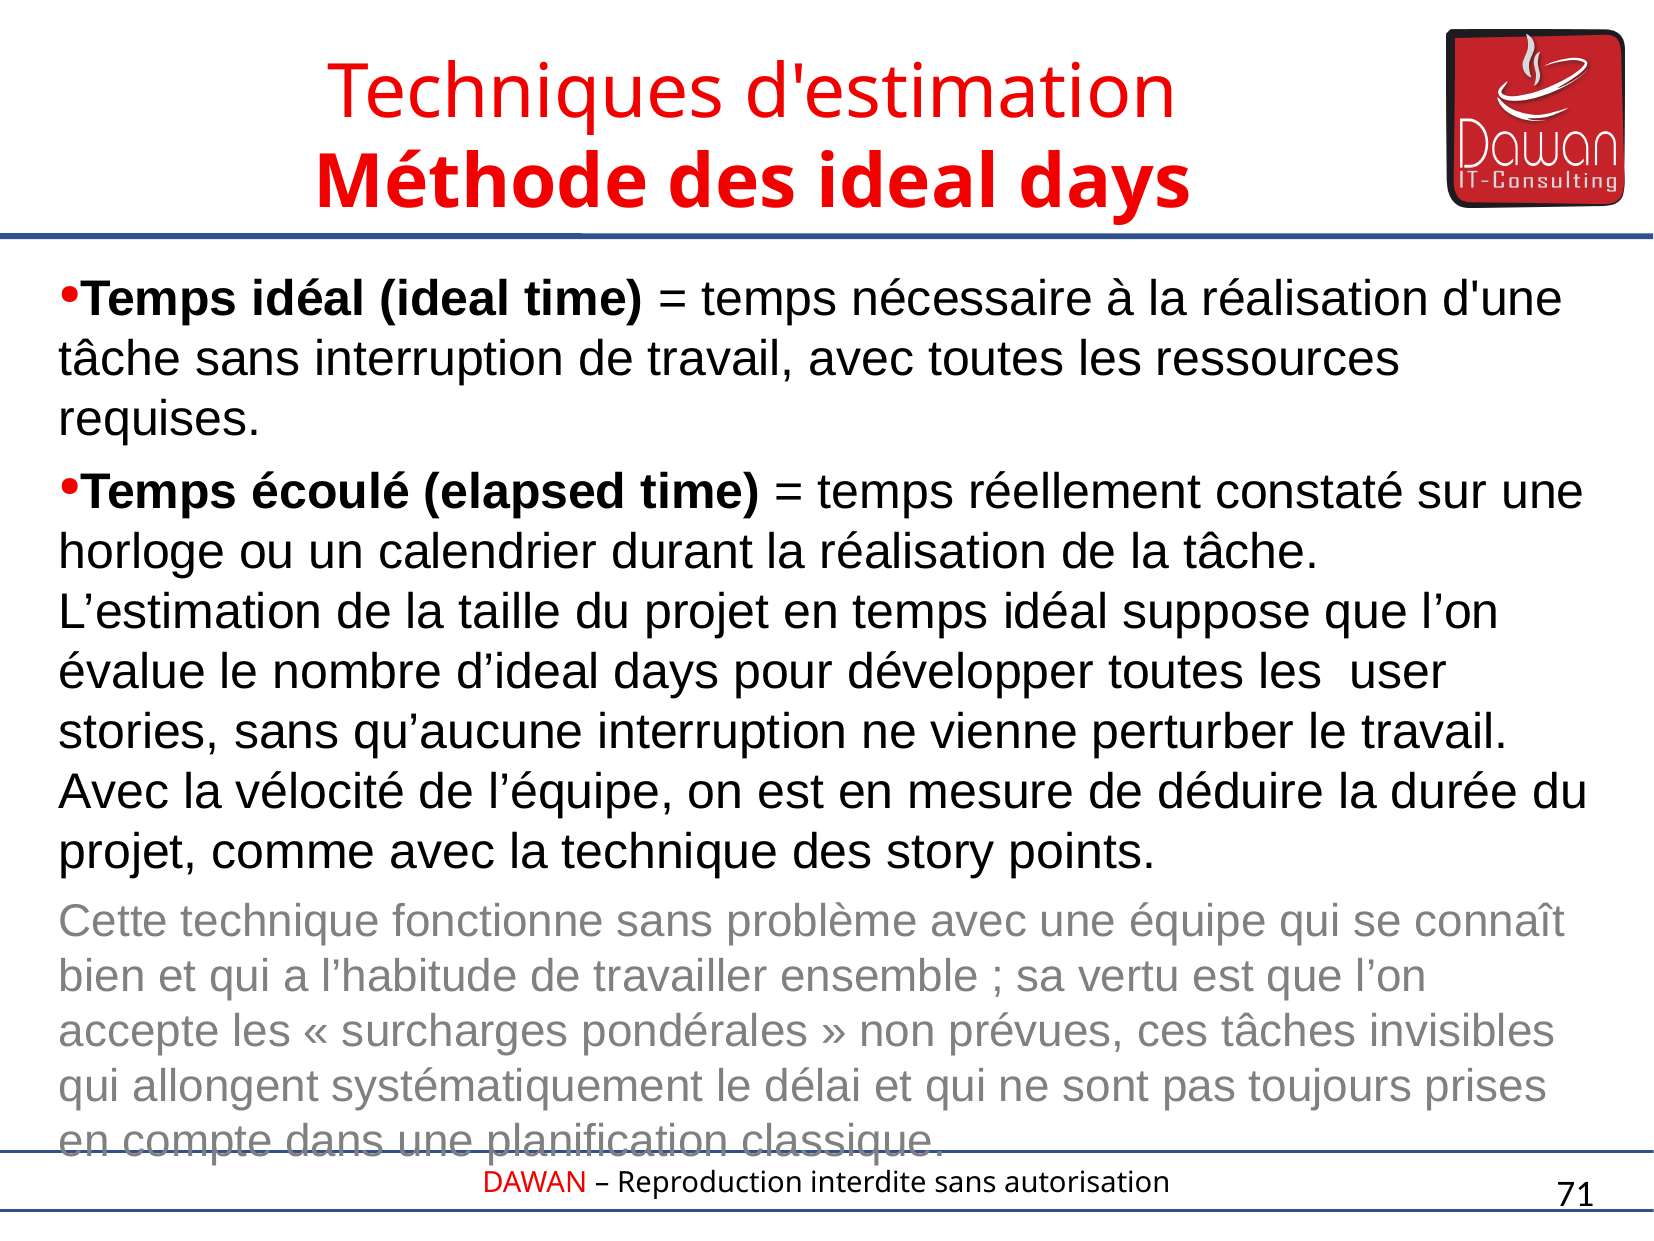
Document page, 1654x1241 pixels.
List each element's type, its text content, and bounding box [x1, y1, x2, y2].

picture [1447, 29, 1625, 208]
list Temps idéal (ideal time) = temps nécessaire à la réalisation d'une tâche sans interruption de travail, avec toutes les ressources requises. Temps écoulé (elapsed time) = temps réellement constaté sur une horloge ou un calendrier durant la réalisation de la tâche. L’estimation de la taille du projet en temps idéal suppose que l’on évalue le nombre d’ideal days pour développer toutes les user stories, sans qu’aucune interruption ne vienne perturber le travail. Avec la vélocité de l’équipe, on est en mesure de déduire la durée du projet, comme avec la technique des story points. Cette technique fonctionne sans problème avec une équipe qui se connaît bien et qui a l’habitude de travailler ensemble ; sa vertu est que l’on accepte les « surcharges pondérales » non prévues, ces tâches invisibles qui allongent systématiquement le délai et qui ne sont pas toujours prises en compte dans une planification classique. [59, 265, 1595, 1109]
title Techniques d'estimation Méthode des ideal days [59, 29, 1447, 237]
text_box 71 [1535, 1169, 1595, 1233]
